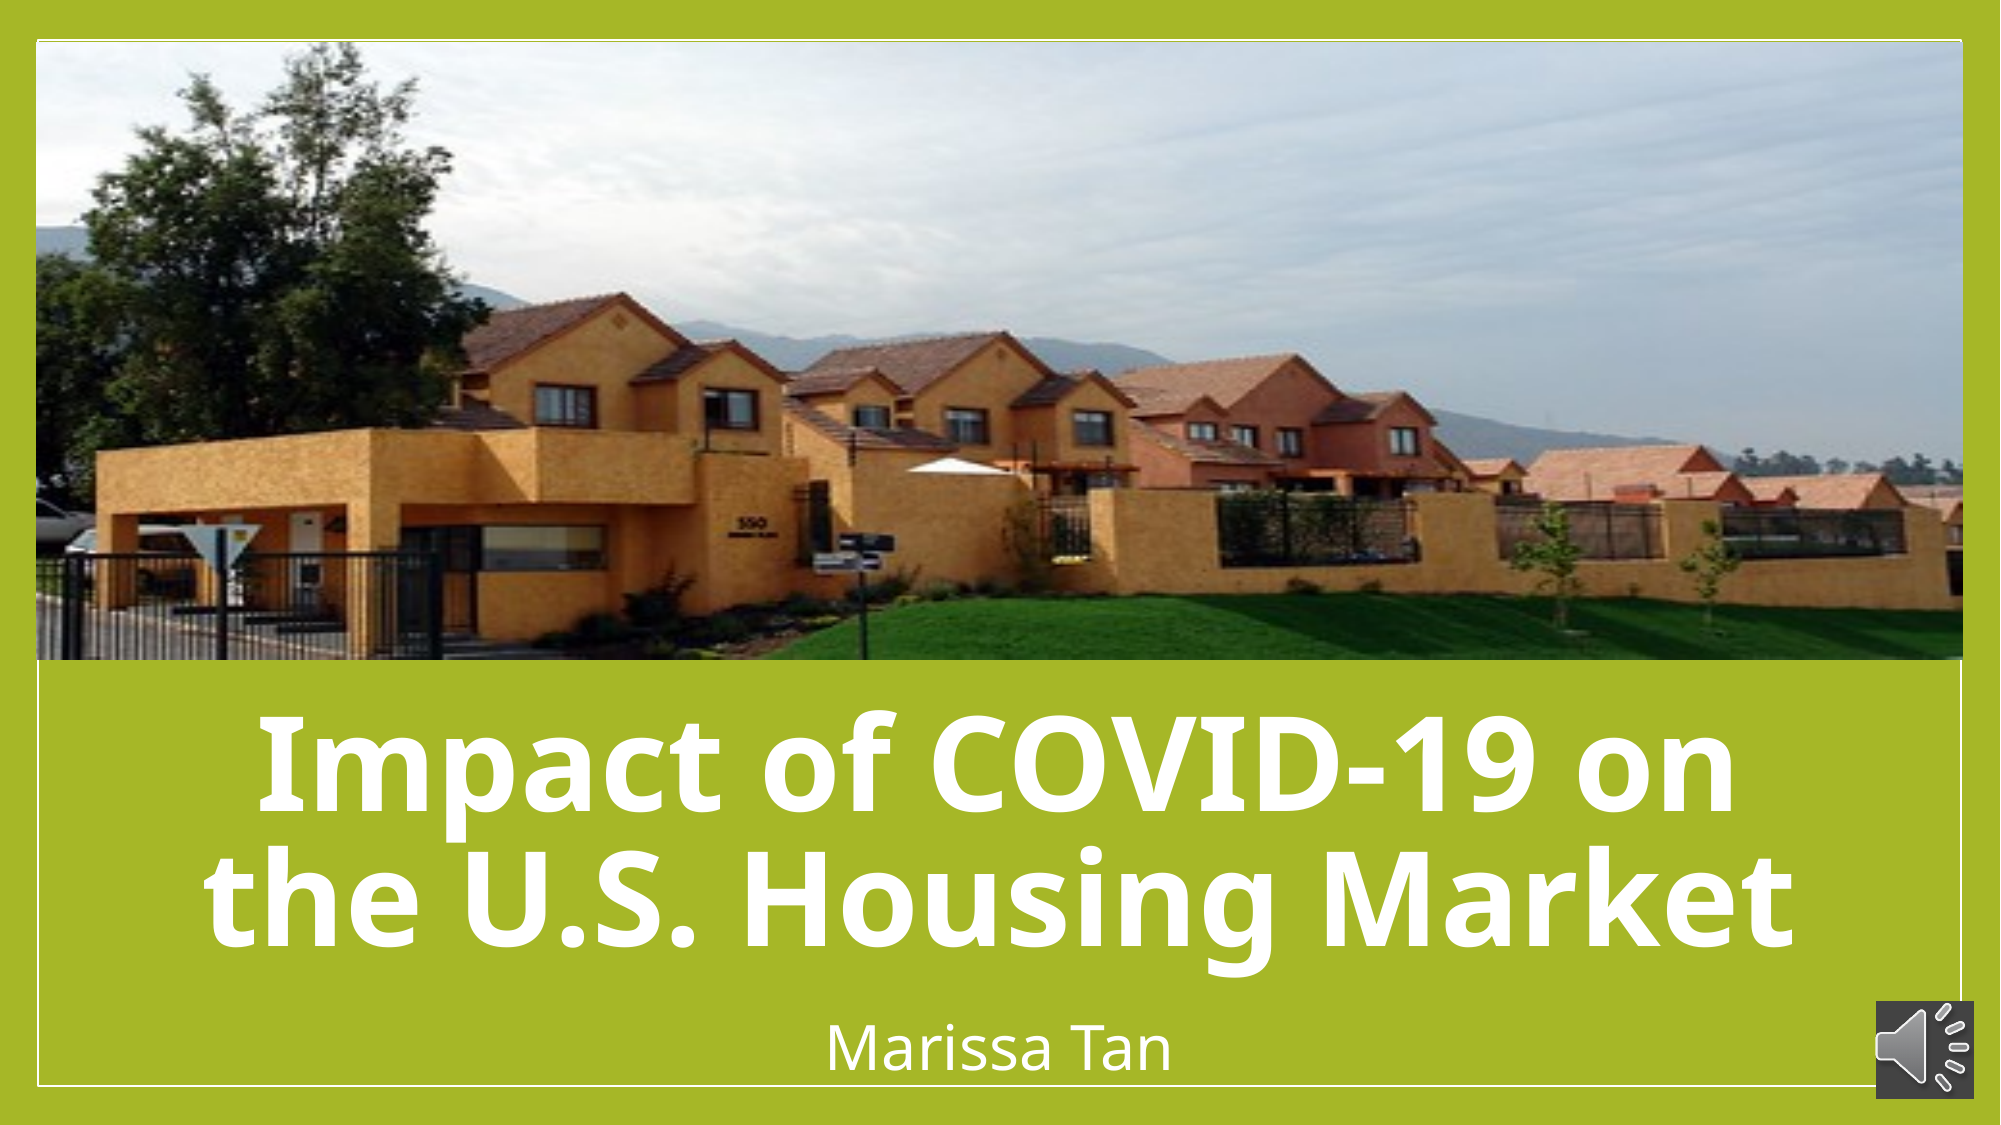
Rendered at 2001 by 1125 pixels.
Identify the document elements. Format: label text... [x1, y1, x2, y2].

title Impact of COVID-19 on the U.S. Housing Market [182, 688, 1817, 981]
picture [36, 41, 1963, 660]
subtitle Marissa Tan [280, 1008, 1719, 1092]
picture [1874, 999, 1976, 1101]
